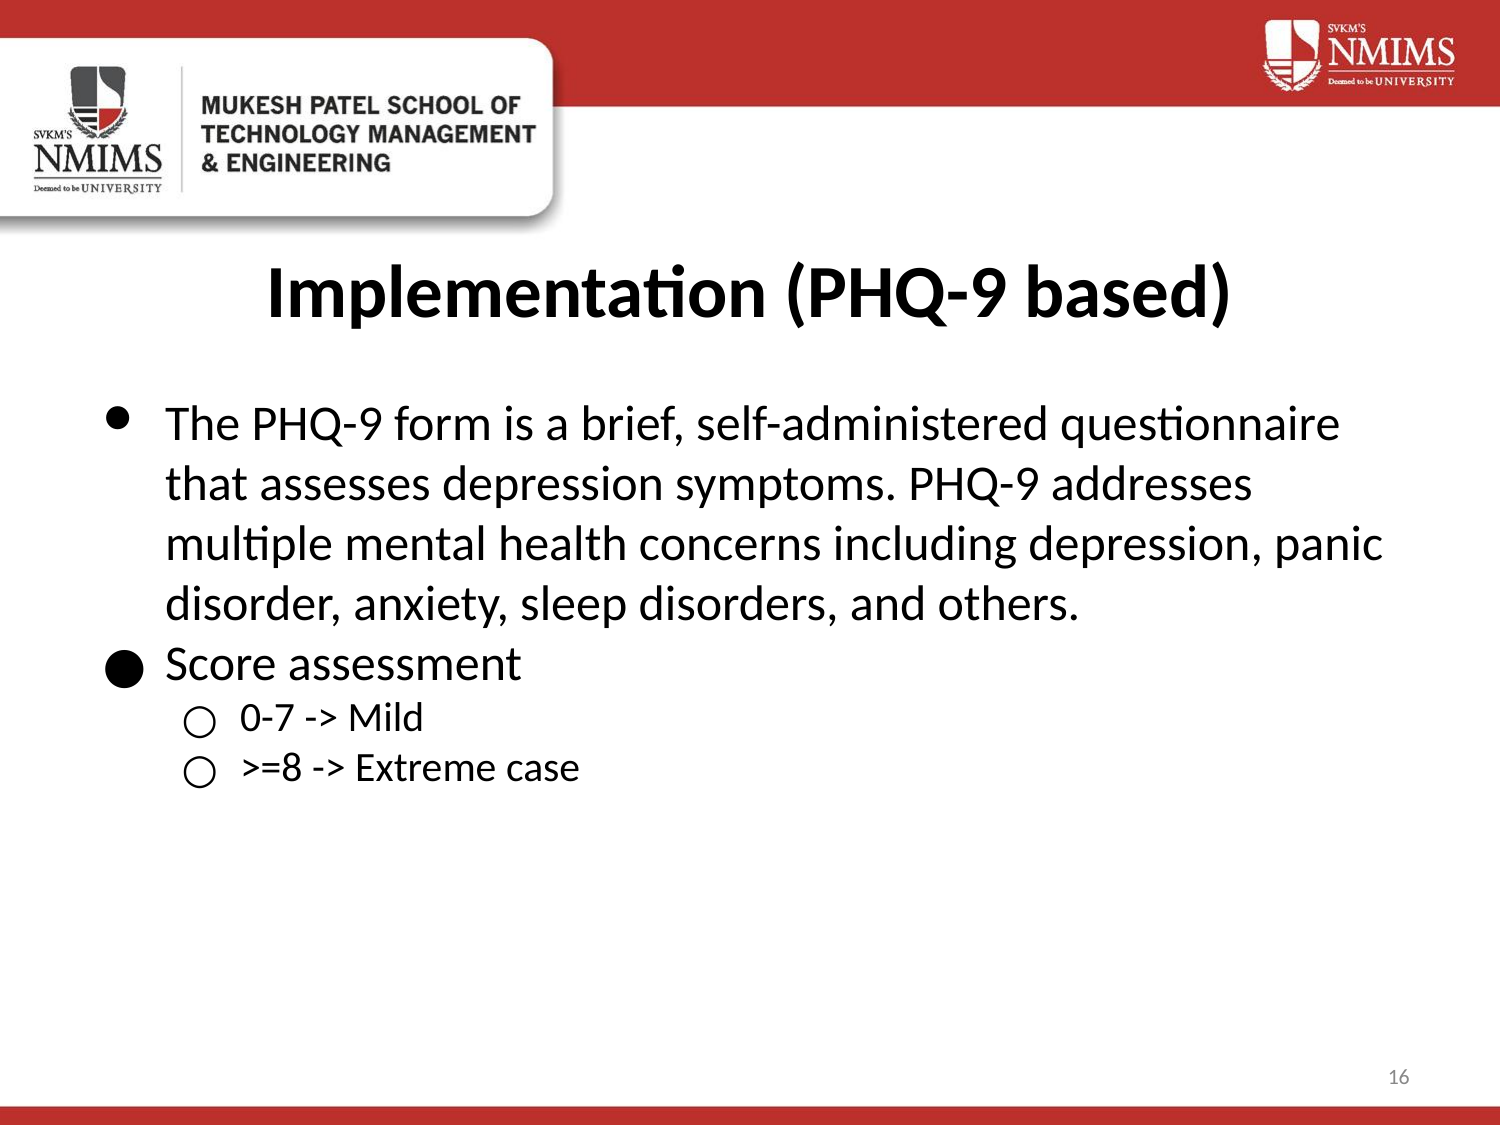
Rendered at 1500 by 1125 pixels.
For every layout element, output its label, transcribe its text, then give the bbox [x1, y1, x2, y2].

picture [0, 0, 1500, 1125]
slide_number 16 [1074, 1045, 1425, 1106]
title Implementation (PHQ-9 based) [75, 212, 1425, 363]
list The PHQ-9 form is a brief, self-administered questionnaire that assesses depression symptoms. PHQ-9 addresses multiple mental health concerns including depression, panic disorder, anxiety, sleep disorders, and others. Score assessment 0-7 -> Mild >=8 -> Extreme case [75, 375, 1425, 1043]
